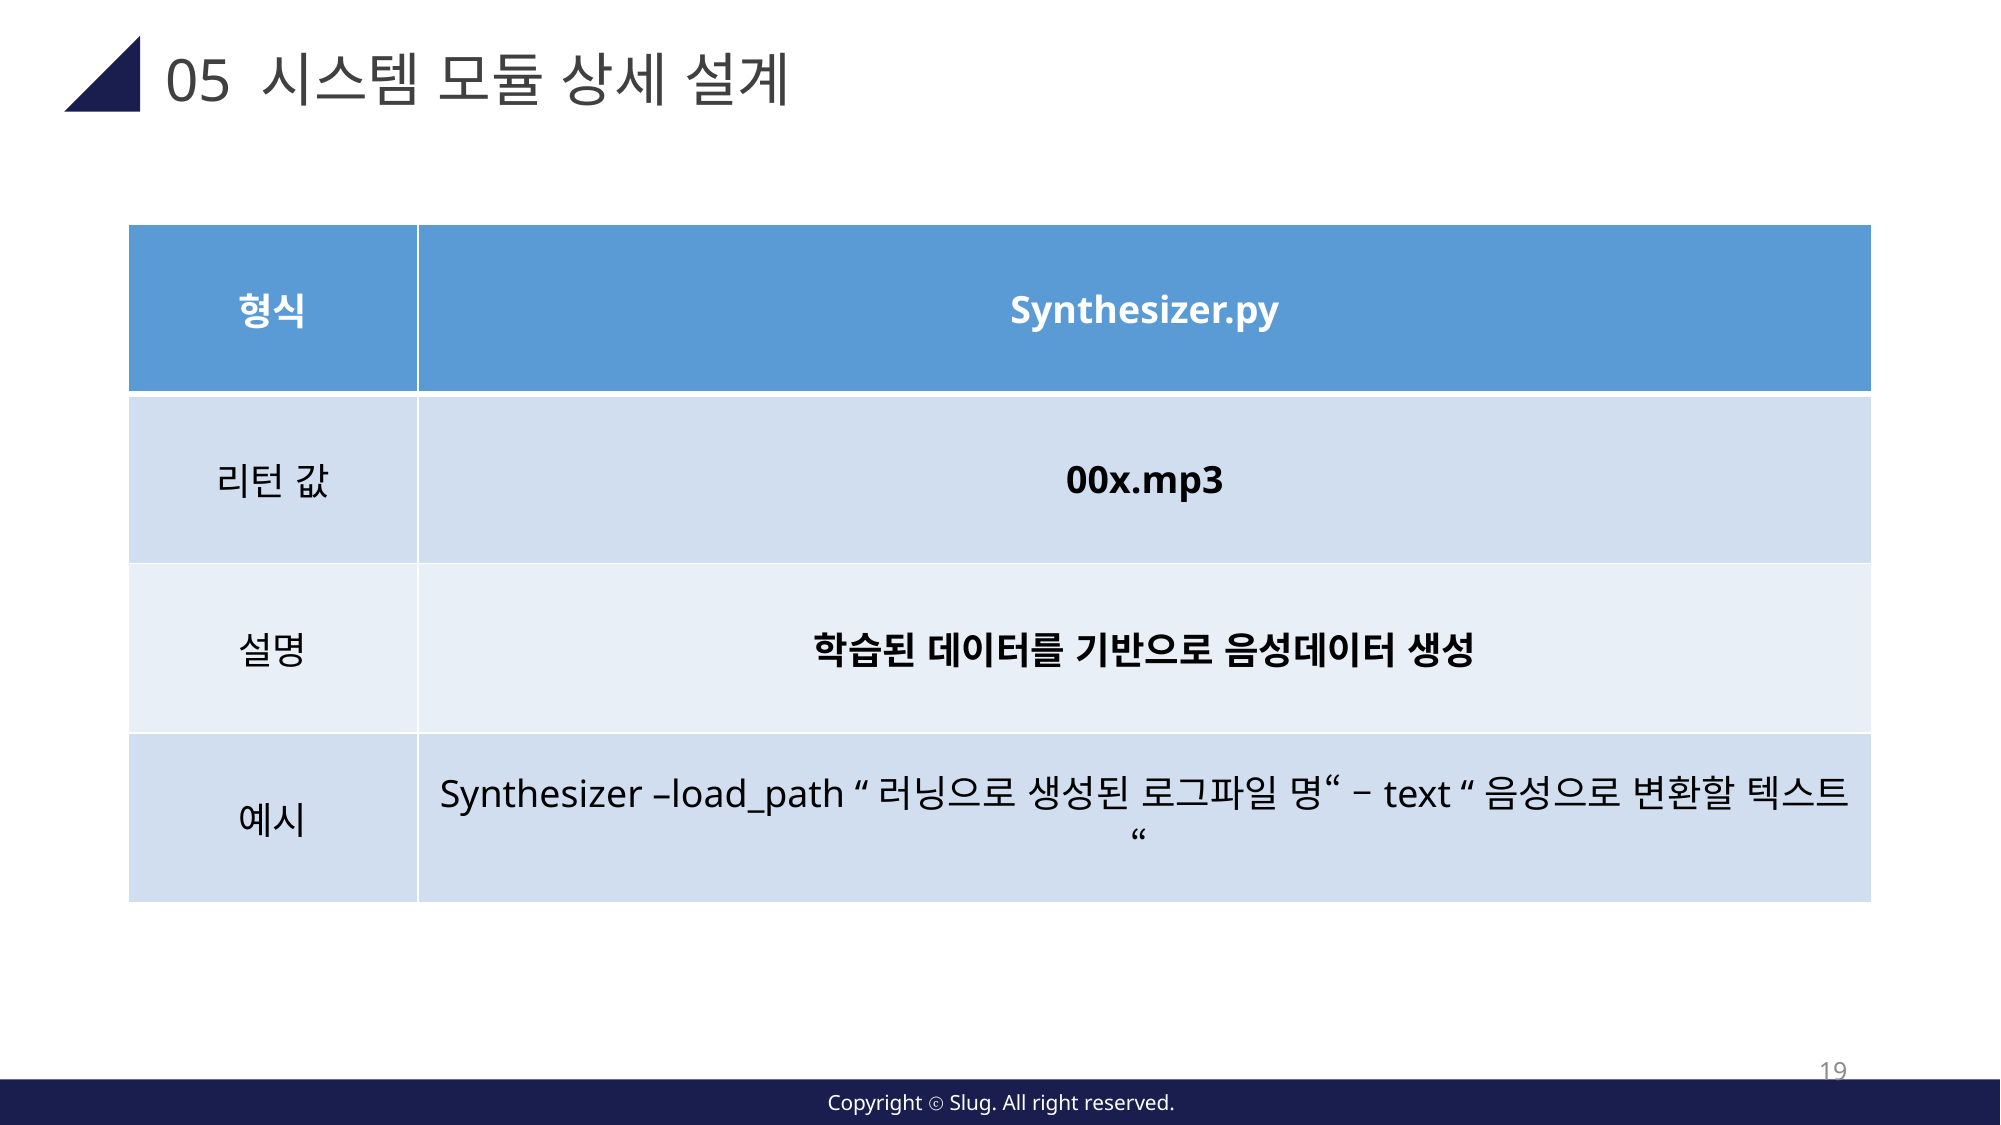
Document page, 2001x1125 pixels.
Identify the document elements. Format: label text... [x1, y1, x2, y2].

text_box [0, 1079, 2000, 1125]
table_cell 예시 [129, 734, 417, 902]
table_cell 리턴 값 [129, 397, 417, 563]
table_header Synthesizer.py [419, 225, 1871, 391]
table_header 형식 [129, 225, 417, 391]
table_cell 00x.mp3 [419, 397, 1871, 563]
text_box [61, 33, 142, 113]
table_cell 설명 [129, 564, 417, 732]
slide_number 19 [1412, 1042, 1863, 1079]
table_cell Synthesizer –load_path “러닝으로 생성된 로그파일 명“ –text “음성으로 변환할 텍스트“ [419, 734, 1871, 902]
text_box 05 시스템 모듈 상세 설계 [150, 35, 1314, 121]
table_cell 학습된 데이터를 기반으로 음성데이터 생성 [419, 564, 1871, 732]
